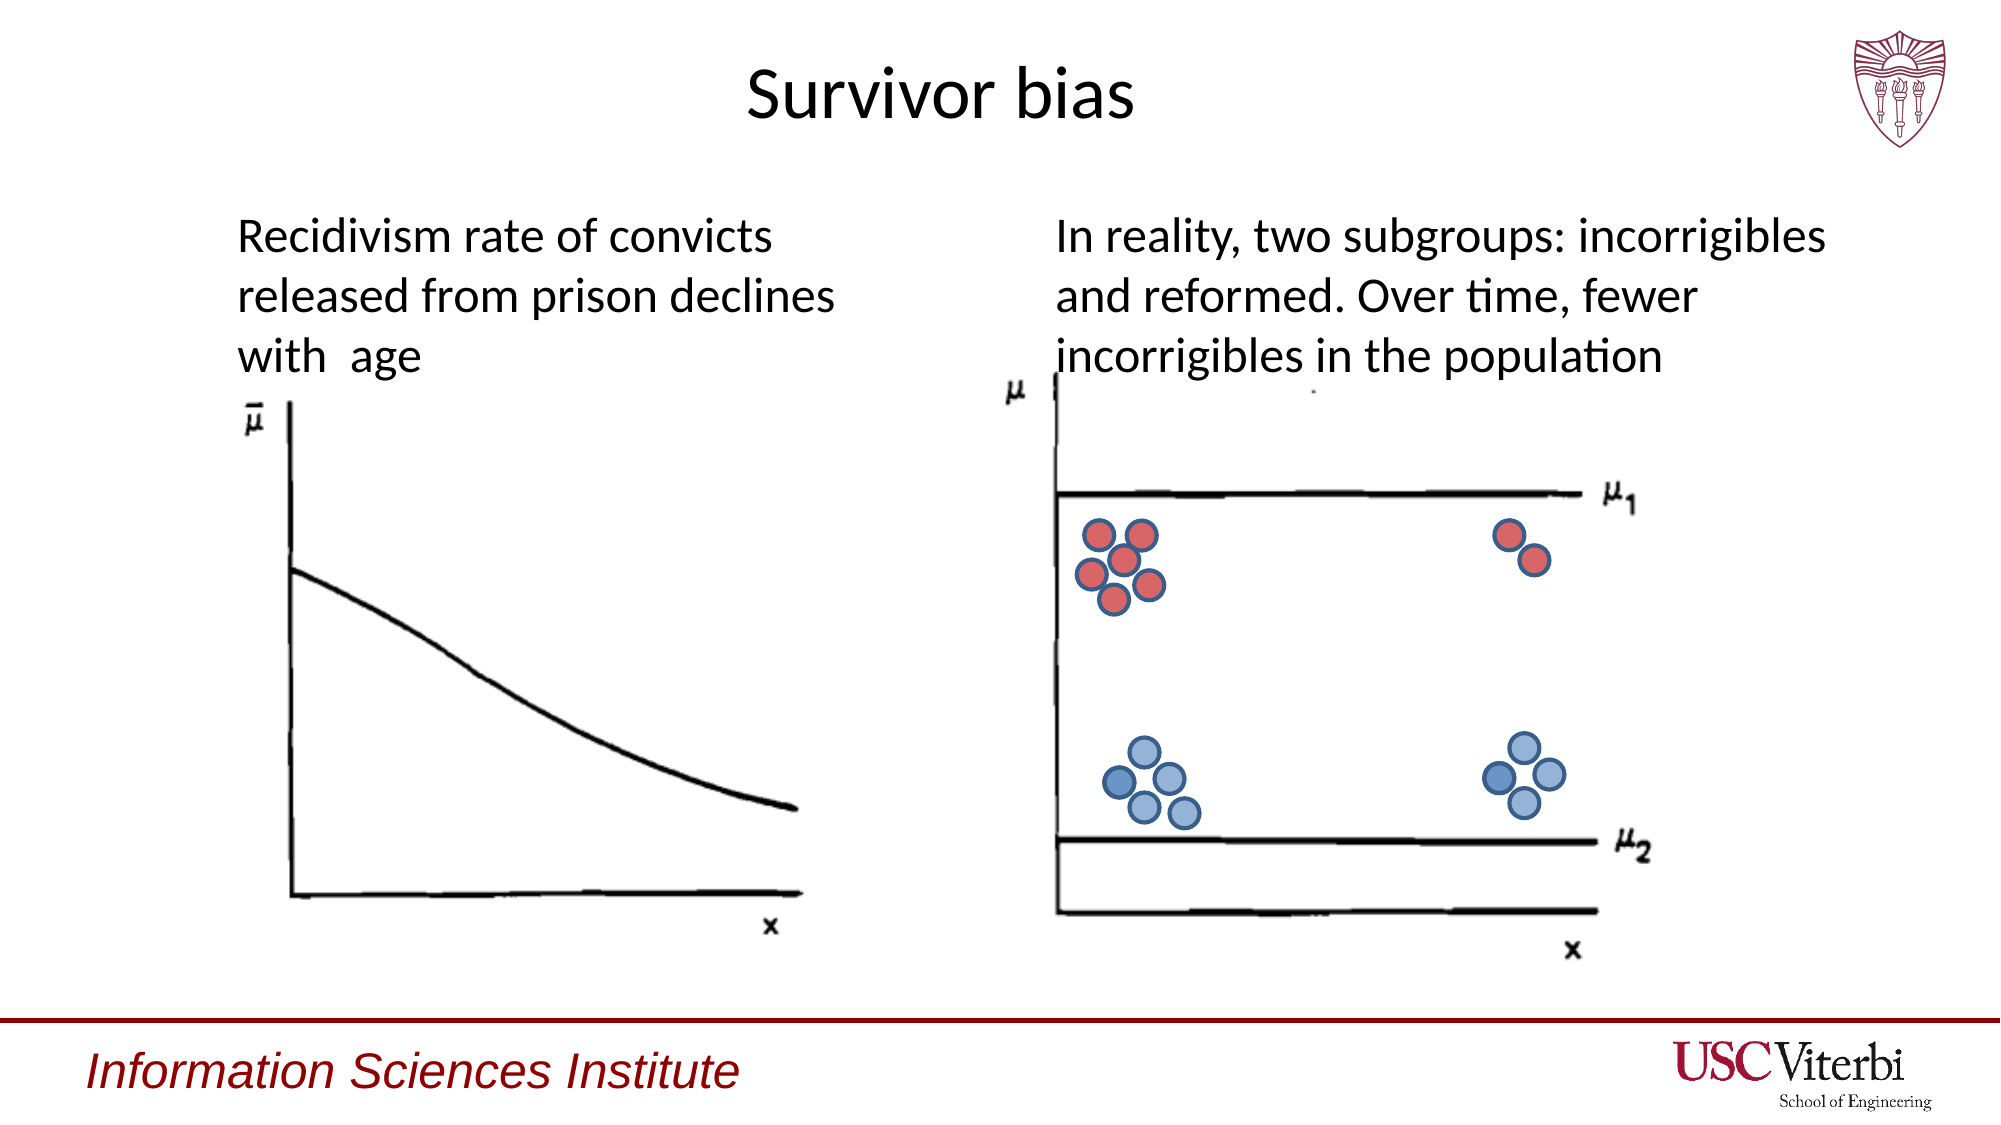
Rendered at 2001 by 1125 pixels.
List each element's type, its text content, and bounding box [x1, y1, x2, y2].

picture [1824, 13, 1975, 164]
text_box Recidivism rate of convicts released from prison declines with age [222, 194, 873, 390]
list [236, 399, 814, 940]
picture [1641, 1027, 1964, 1118]
picture [997, 367, 1662, 968]
title Survivor bias [99, 35, 1783, 141]
text_box In reality, two subgroups: incorrigibles and reformed. Over time, fewer incorrigibles in the population [1040, 194, 1909, 390]
